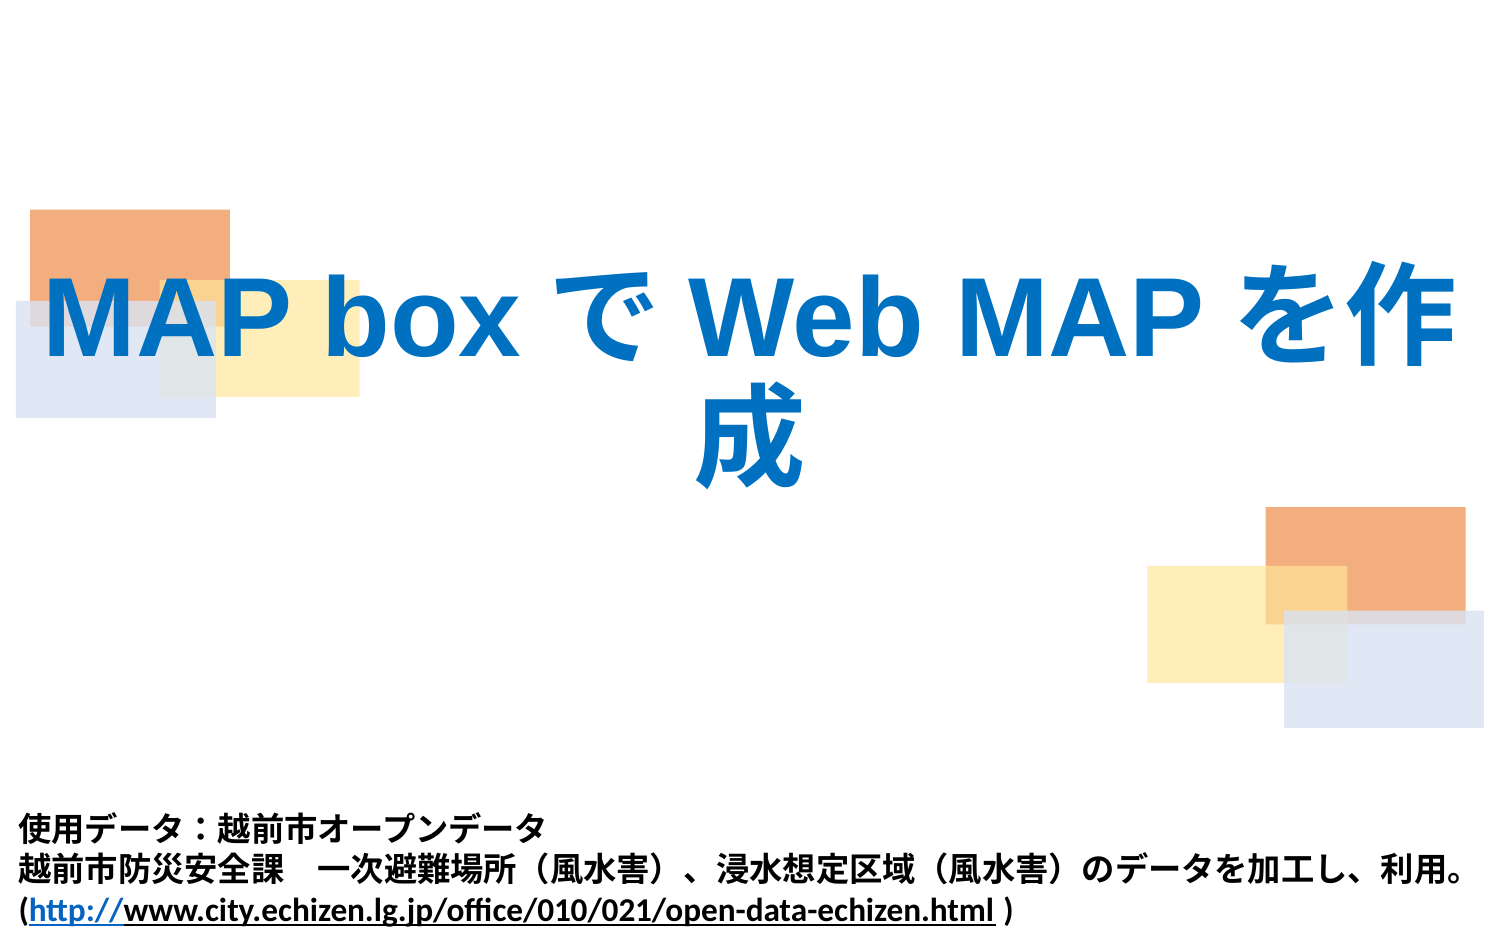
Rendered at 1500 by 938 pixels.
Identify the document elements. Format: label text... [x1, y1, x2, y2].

text_box MAP boxでWeb MAPを作成 [0, 427, 1500, 511]
text_box 使用データ：越前市オープンデータ 越前市防災安全課 一次避難場所（風水害）、浸水想定区域（風水害）のデータを加工し、利用。 (http://www.city.echizen.lg.jp/office/010/021/open-data-echizen.html ) [3, 801, 1497, 936]
